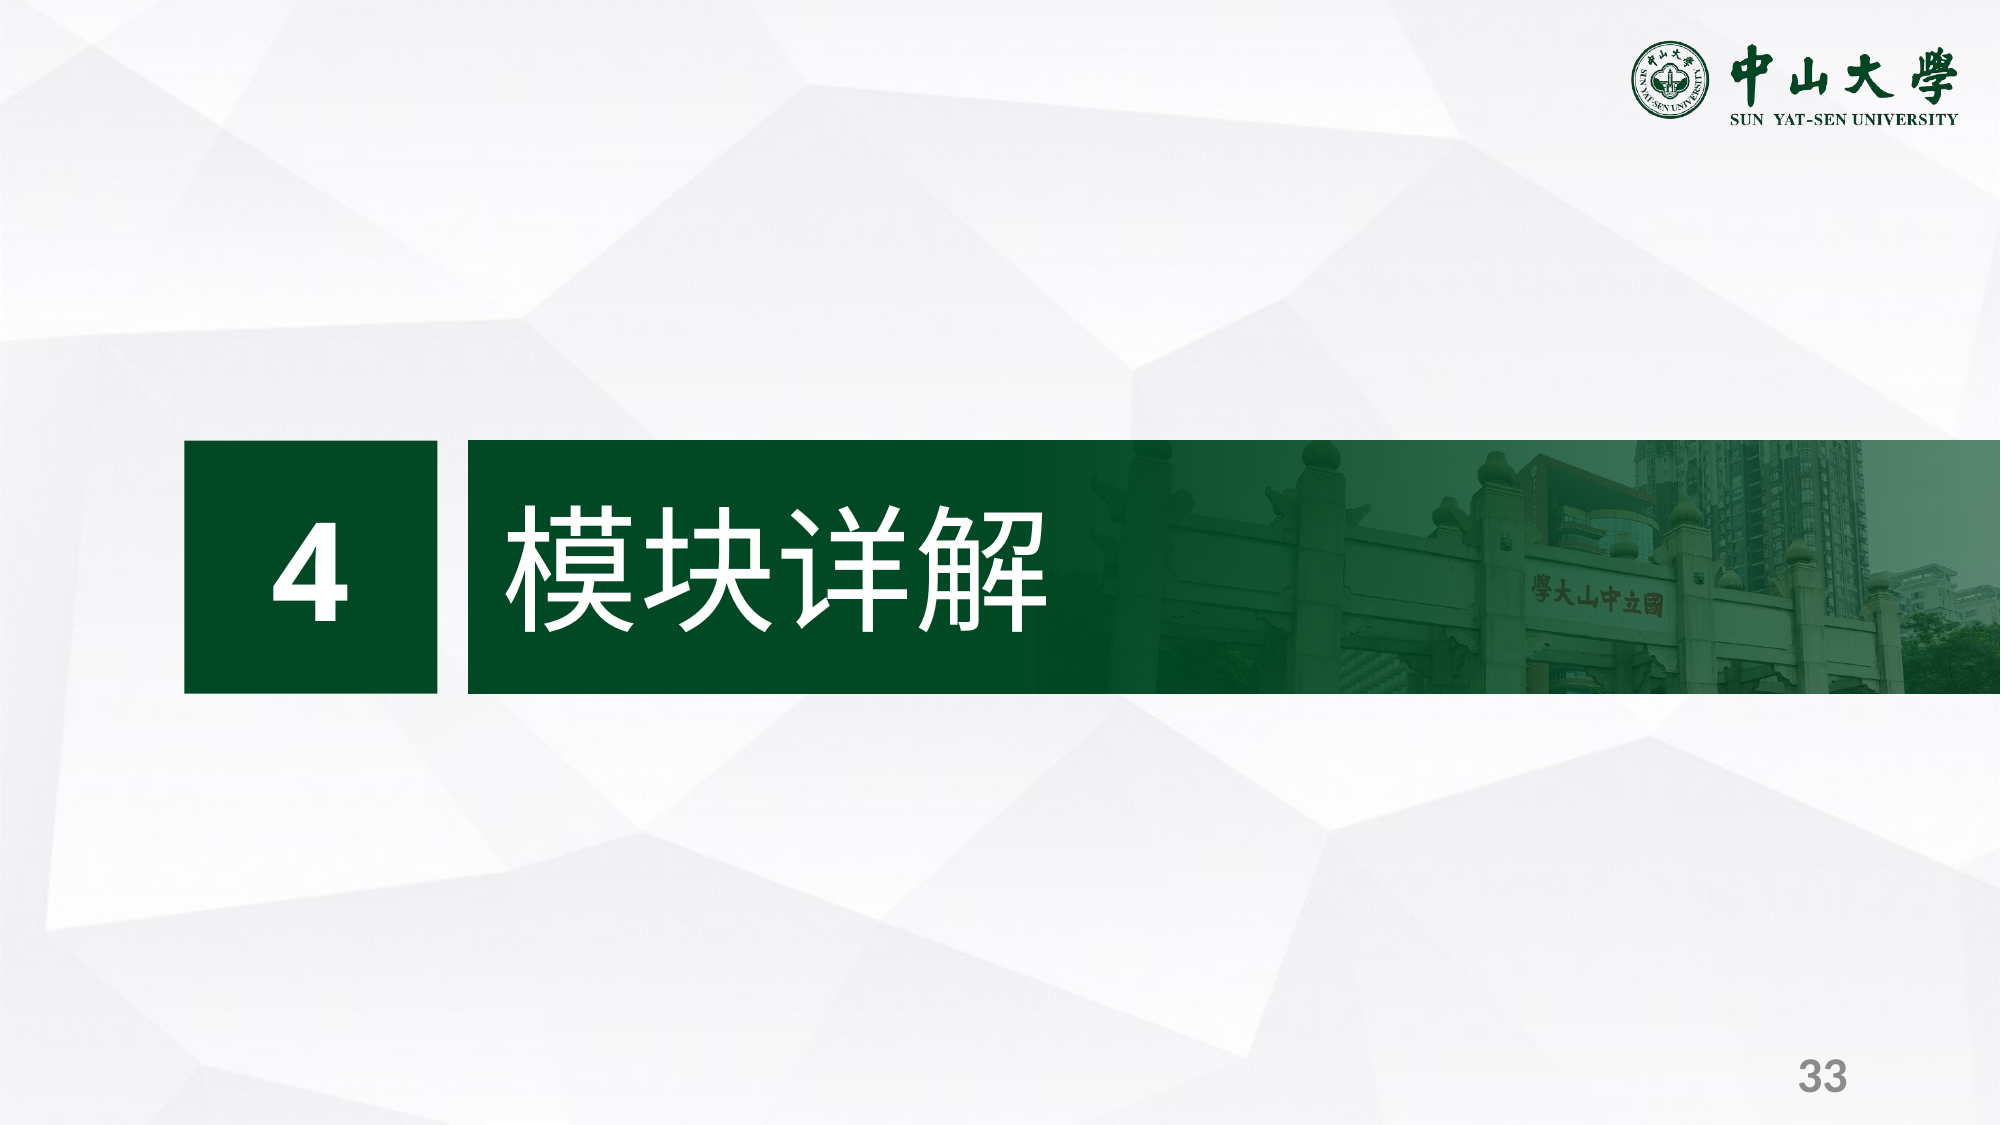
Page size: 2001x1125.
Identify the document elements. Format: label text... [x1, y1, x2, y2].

text_box [468, 440, 2000, 695]
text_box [184, 440, 438, 694]
text_box 模块详解 [486, 476, 1036, 657]
picture [0, 0, 2001, 1125]
slide_number 33 [1412, 1042, 1863, 1103]
